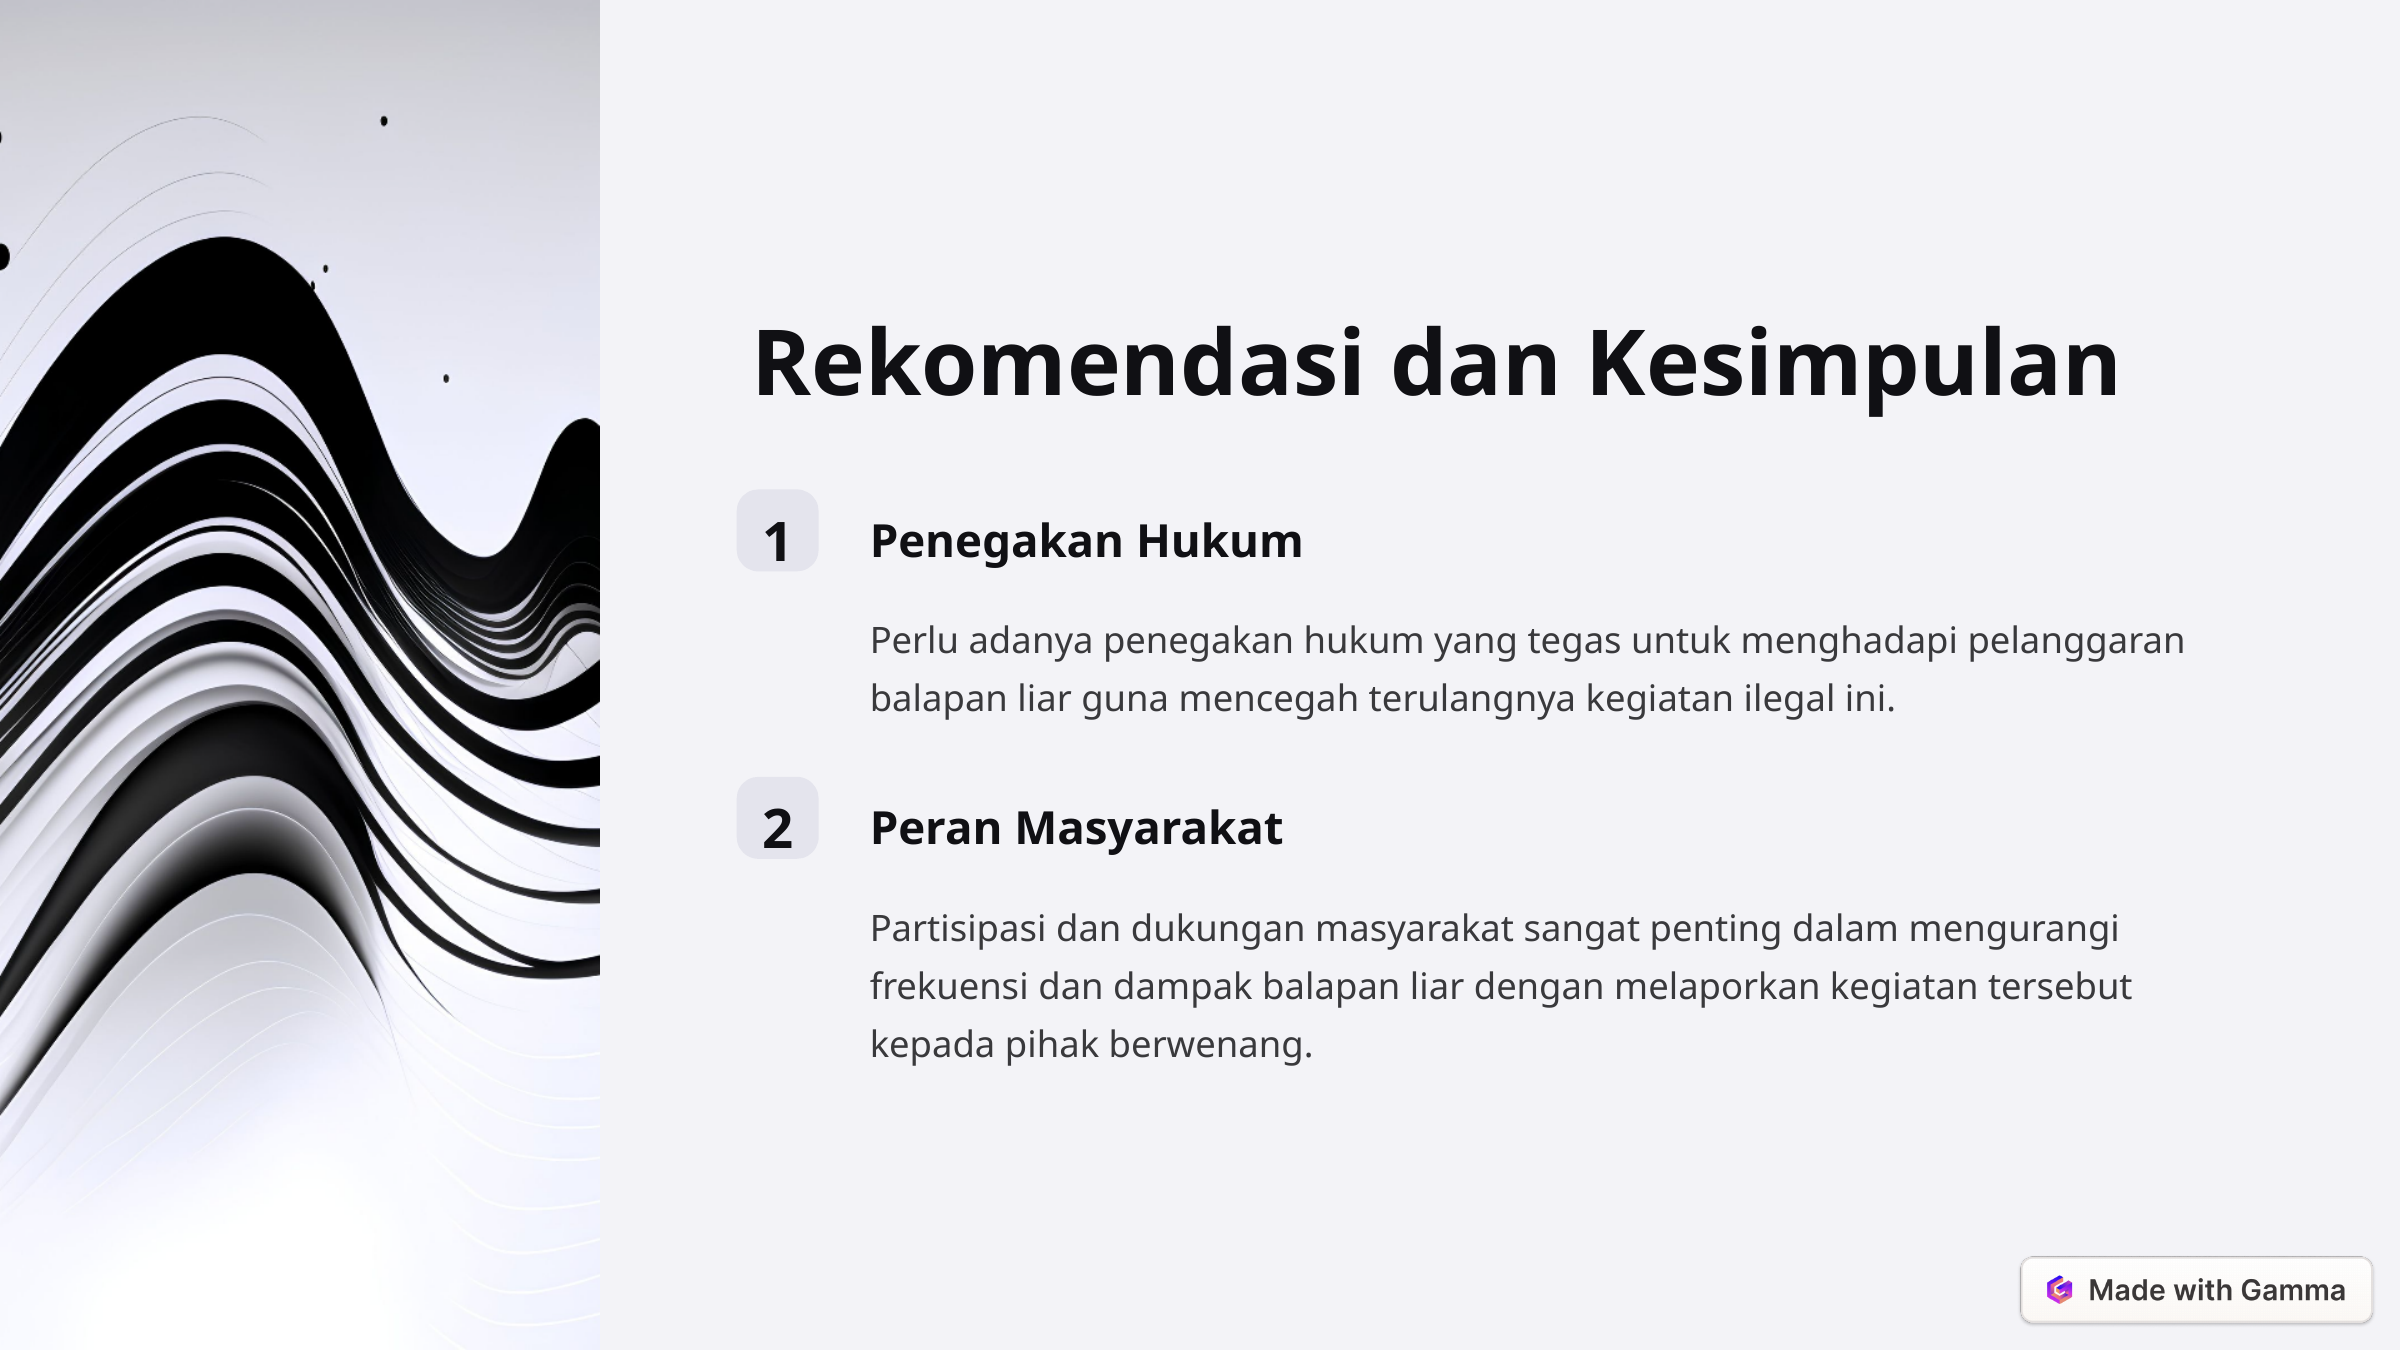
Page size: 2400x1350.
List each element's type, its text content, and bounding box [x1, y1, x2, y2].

text_box 1 [767, 496, 789, 565]
text_box Partisipasi dan dukungan masyarakat sangat penting dalam mengurangi frekuensi dan dampak balapan liar dengan melaporkan kegiatan tersebut kepada pihak berwenang. [855, 882, 2264, 1058]
text_box [736, 489, 819, 572]
text_box Penegakan Hukum [855, 501, 1251, 559]
picture [0, 0, 600, 1350]
text_box Perlu adanya penegakan hukum yang tegas untuk menghadapi pelanggaran balapan liar guna mencegah terulangnya kegiatan ilegal ini. [855, 595, 2264, 712]
text_box 2 [763, 783, 792, 852]
picture [2008, 1244, 2385, 1335]
text_box Peran Masyarakat [855, 789, 1234, 847]
text_box [600, 0, 2400, 1350]
text_box [736, 776, 819, 859]
text_box Rekomendasi dan Kesimpulan [736, 292, 2015, 407]
